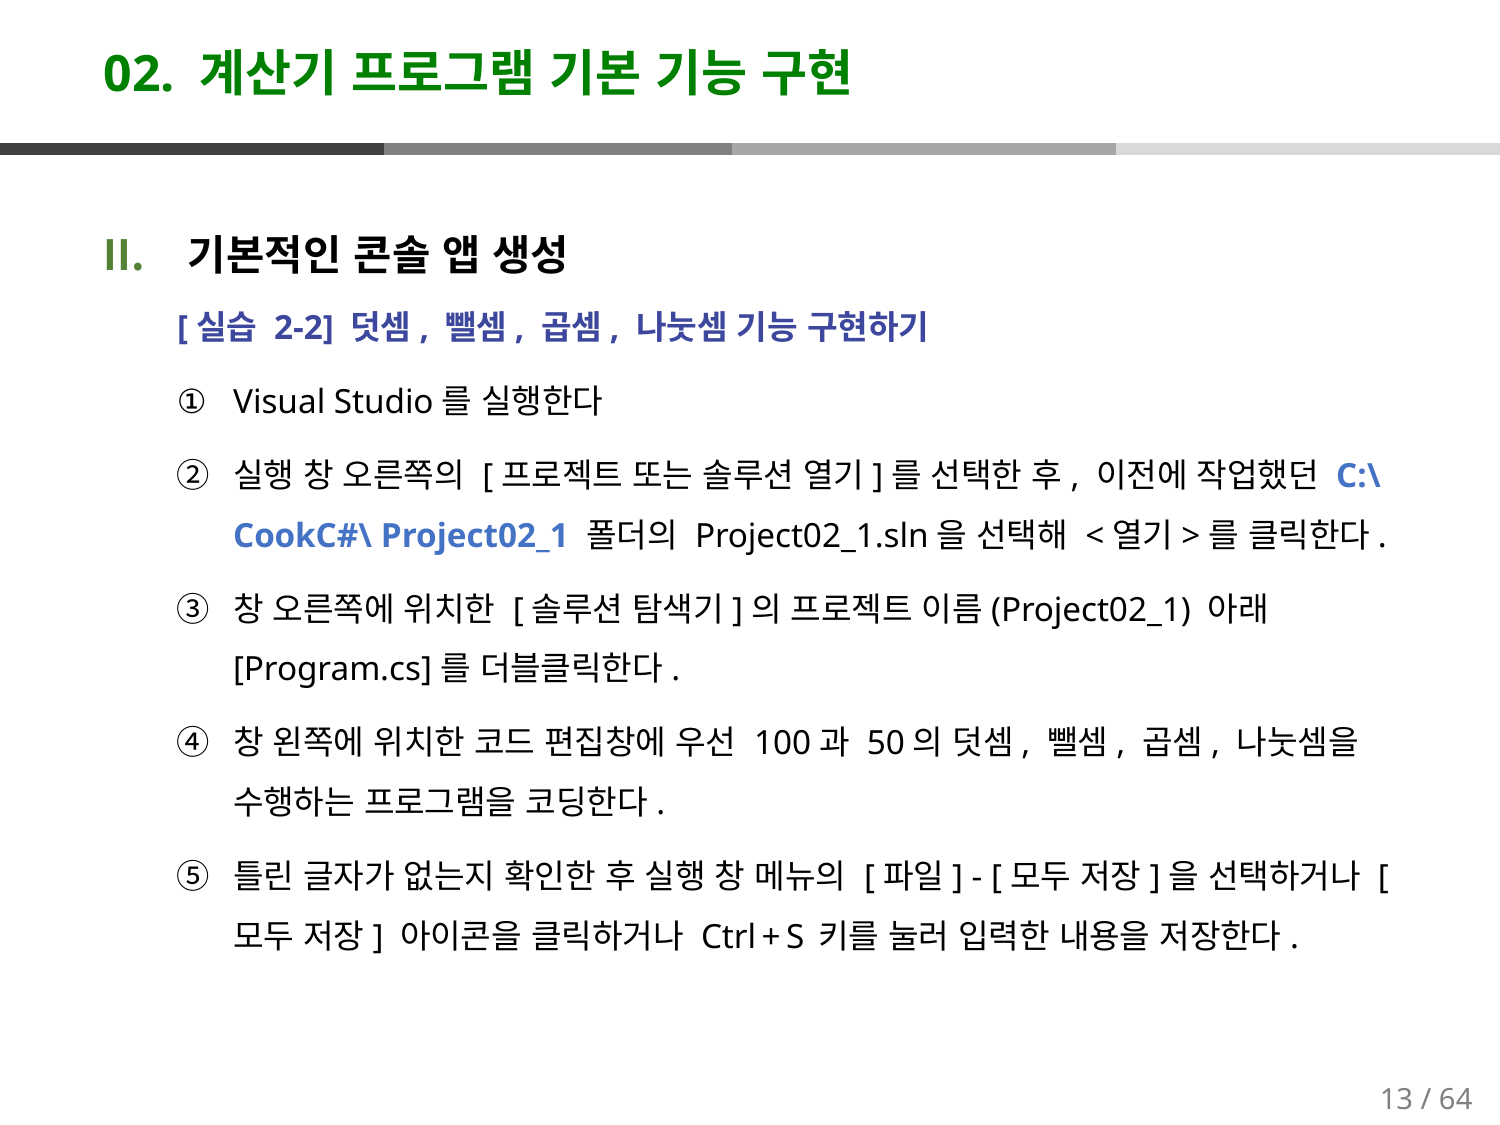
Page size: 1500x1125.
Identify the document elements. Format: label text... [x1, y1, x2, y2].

title 02. 계산기 프로그램 기본 기능 구현 [88, 30, 1400, 121]
list 기본적인 콘솔 앱 생성 [실습 2-2] 덧셈, 뺄셈, 곱셈, 나눗셈 기능 구현하기 Visual Studio를 실행한다 실행 창 오른쪽의 [프로젝트 또는 솔루션 열기]를 선택한 후, 이전에 작업했던 C:\CookC#\ Project02_1 폴더의 Project02_1.sln을 선택해 <열기>를 클릭한다. 창 오른쪽에 위치한 [솔루션 탐색기]의 프로젝트 이름(Project02_1) 아래 [Program.cs]를 더블클릭한다. 창 왼쪽에 위치한 코드 편집창에 우선 100과 50의 덧셈, 뺄셈, 곱셈, 나눗셈을 수행하는 프로그램을 코딩한다. 틀린 글자가 없는지 확인한 후 실행 창 메뉴의 [파일] - [모두 저장]을 선택하거나 [모두 저장] 아이콘을 클릭하거나 Ctrl + S 키를 눌러 입력한 내용을 저장한다. [88, 196, 1471, 1083]
